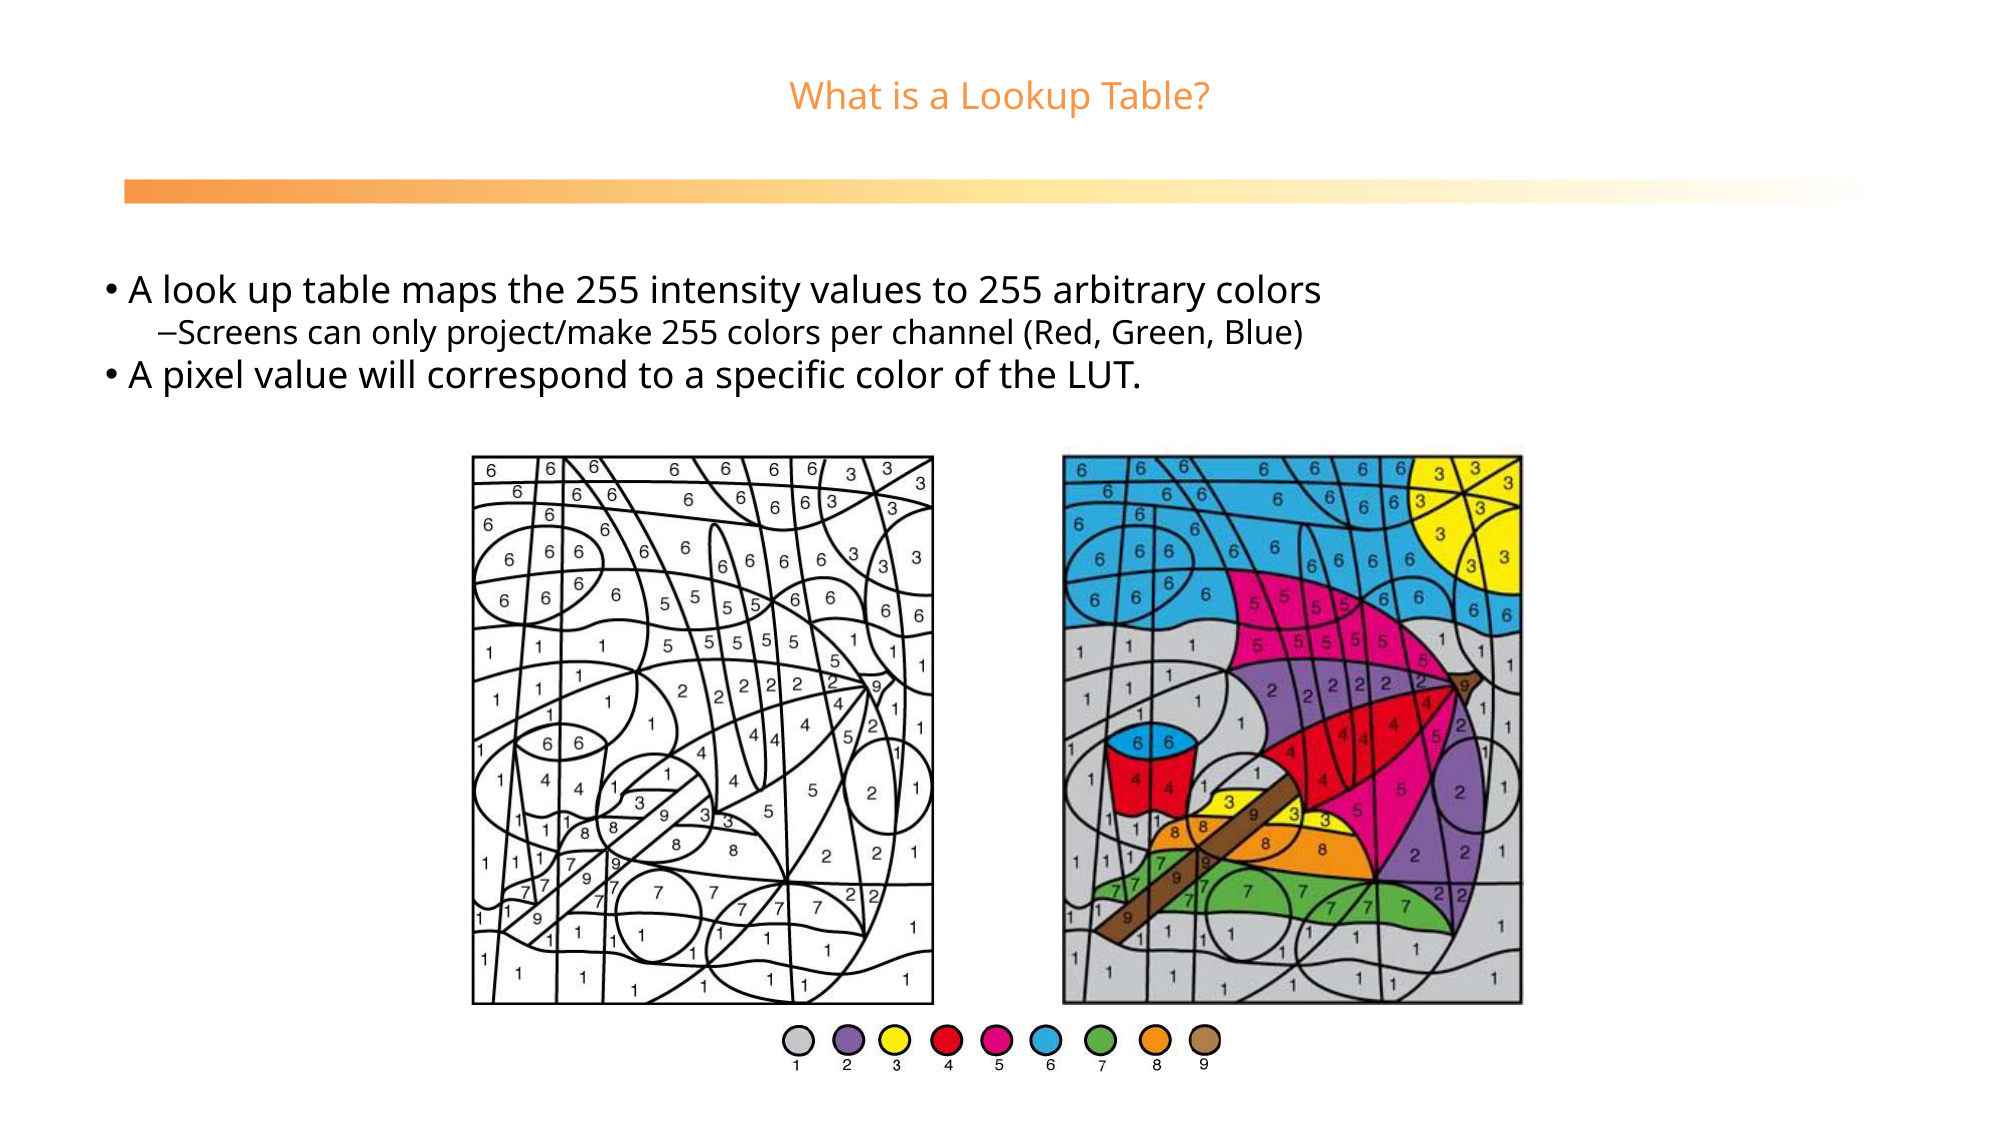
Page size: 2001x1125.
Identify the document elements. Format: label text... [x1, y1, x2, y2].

text_box A look up table maps the 255 intensity values to 255 arbitrary colors Screens can only project/make 255 colors per channel (Red, Green, Blue) A pixel value will correspond to a specific color of the LUT. [71, 251, 1401, 435]
picture [0, 0, 2001, 1125]
text_box What is a Lookup Table? [324, 45, 1675, 144]
